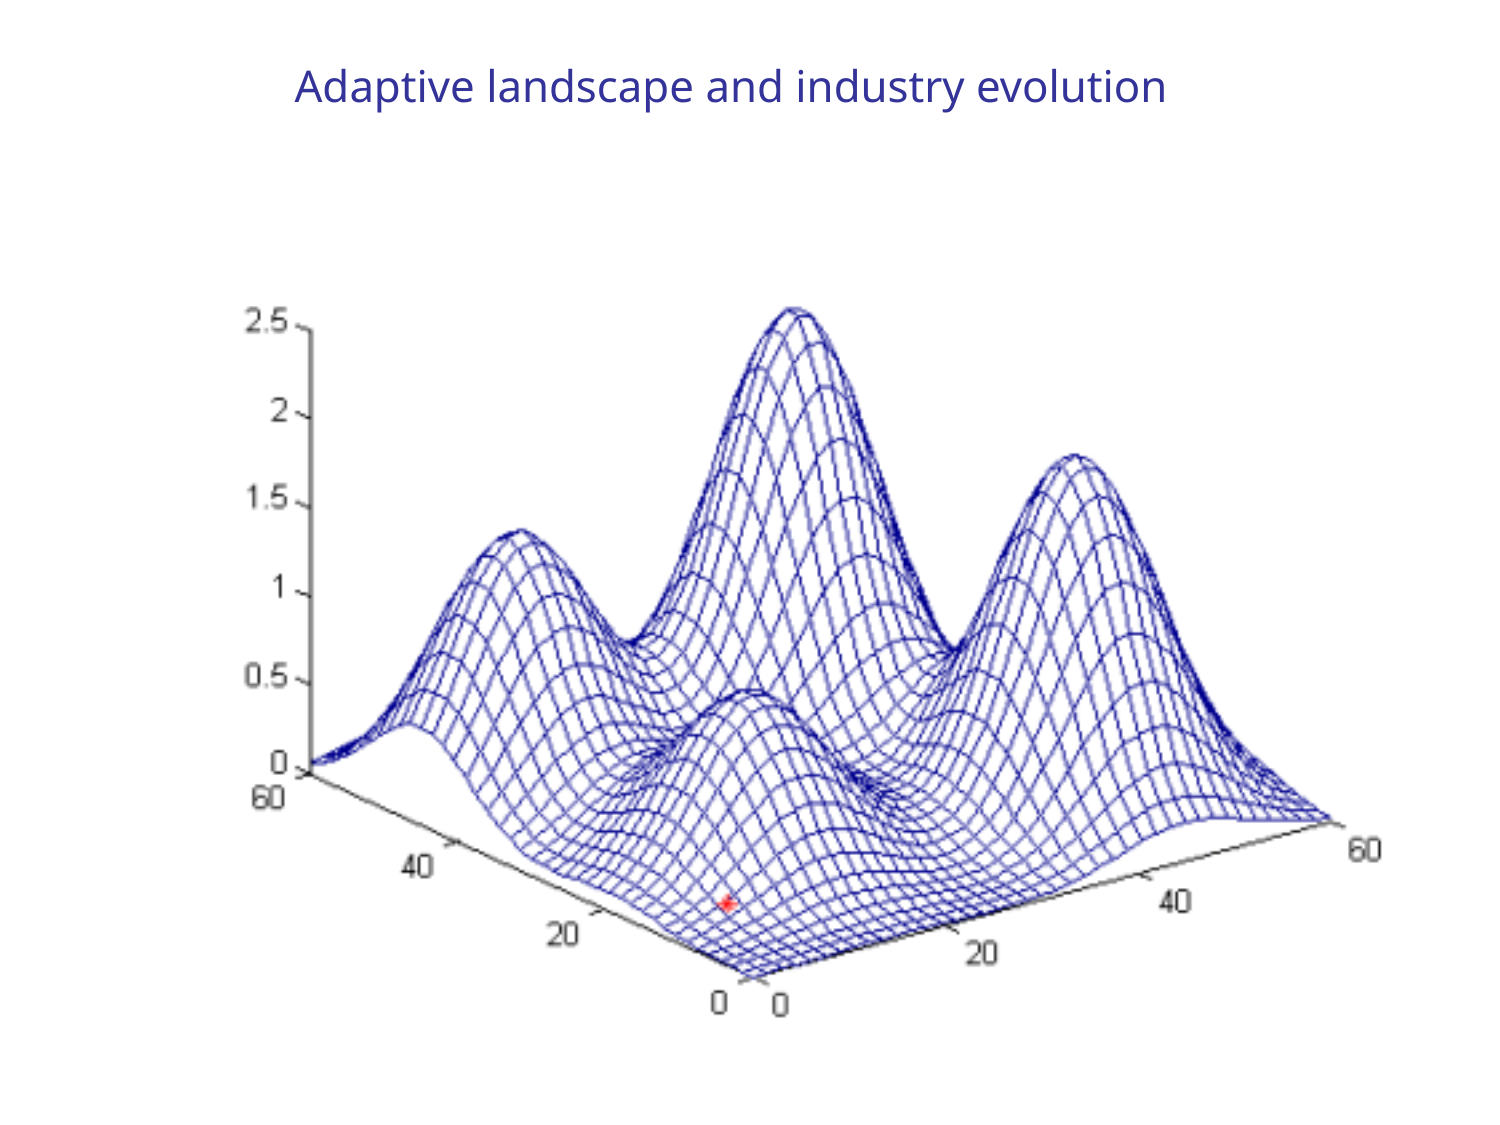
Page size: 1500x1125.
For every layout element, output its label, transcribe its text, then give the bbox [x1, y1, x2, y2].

title Adaptive landscape and industry evolution [279, 31, 1438, 119]
picture [174, 262, 1426, 1065]
